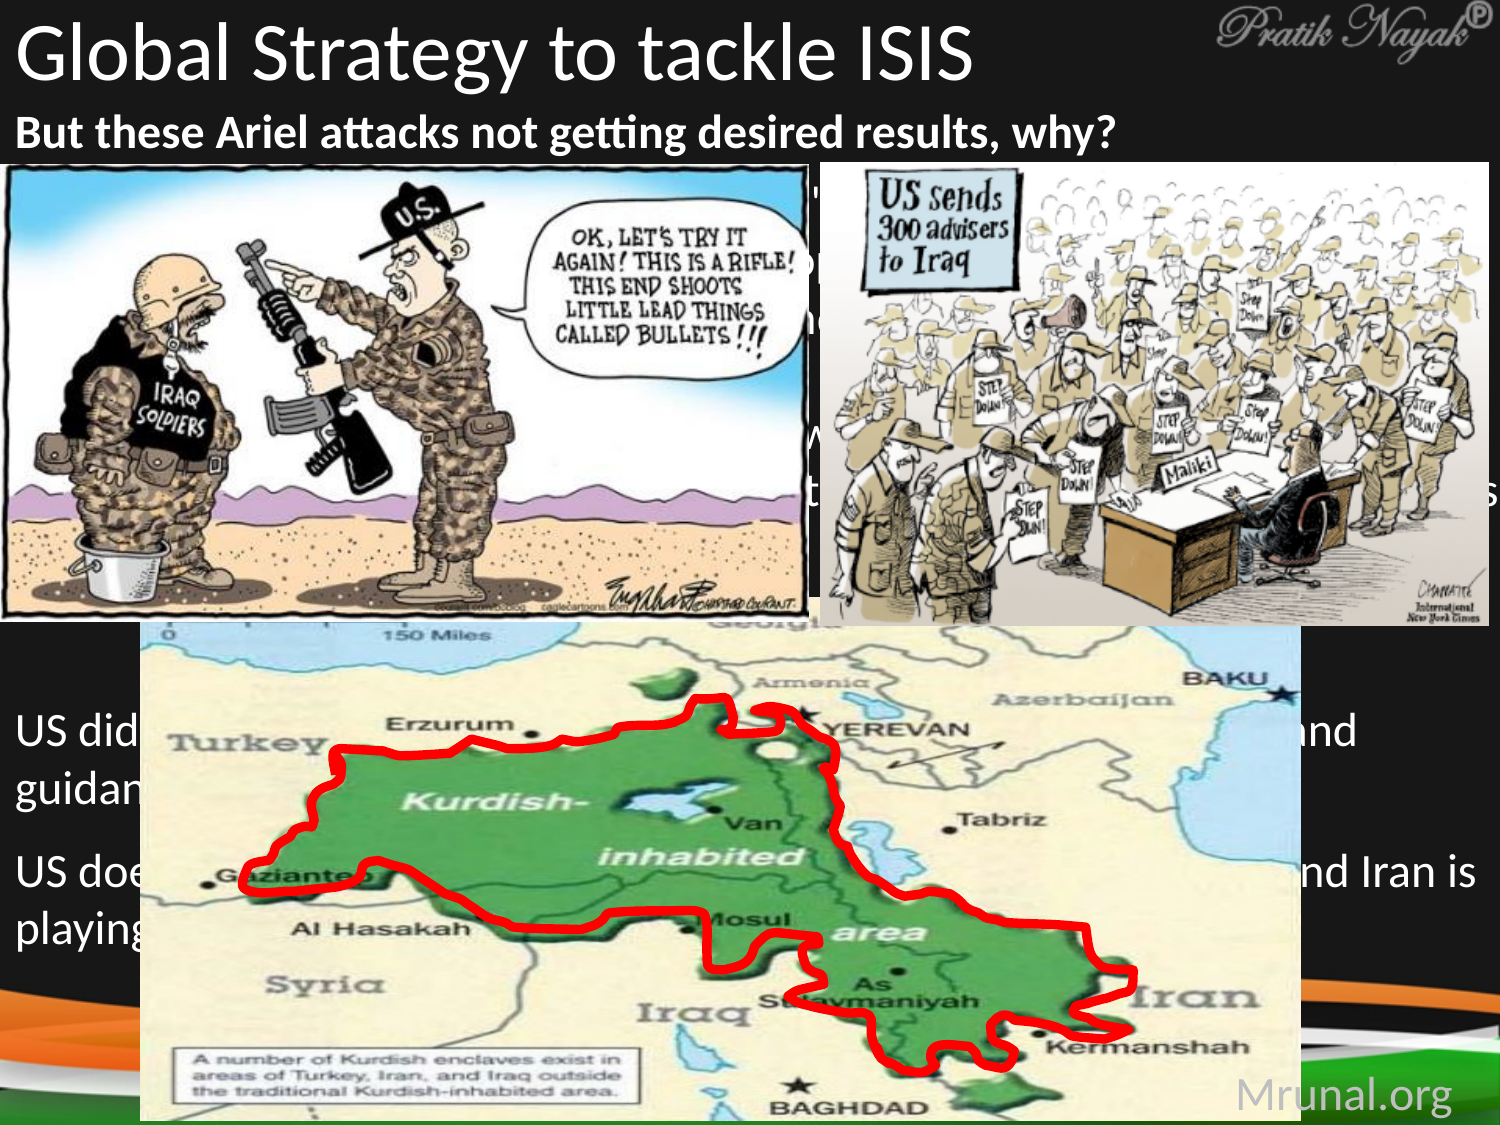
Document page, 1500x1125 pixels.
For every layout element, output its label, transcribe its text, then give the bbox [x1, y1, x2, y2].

text_box US doesn't wants Iran to be a part of coalition and on the other hand Iran is playing major role in strengthening the shia power in Iraq. [1306, 831, 1500, 962]
picture [1350, 0, 1500, 93]
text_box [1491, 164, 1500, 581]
text_box Mrunal.org [1305, 1054, 1500, 1125]
picture [0, 162, 1500, 1125]
text_box But these Ariel attacks not getting desired results, why? [0, 93, 1500, 164]
title Global Strategy to tackle ISIS [0, 0, 1350, 93]
text_box US doesn't wants Iran to be a part of coalition and on the other hand Iran is playing major role in strengthening the shia power in Iraq. [0, 831, 135, 962]
text_box US didn't involved ground troops in this attack, only gave training and guidance to Iraqi Army. [1306, 691, 1500, 821]
text_box US didn't involved ground troops in this attack, only gave training and guidance to Iraqi Army. [0, 691, 135, 821]
